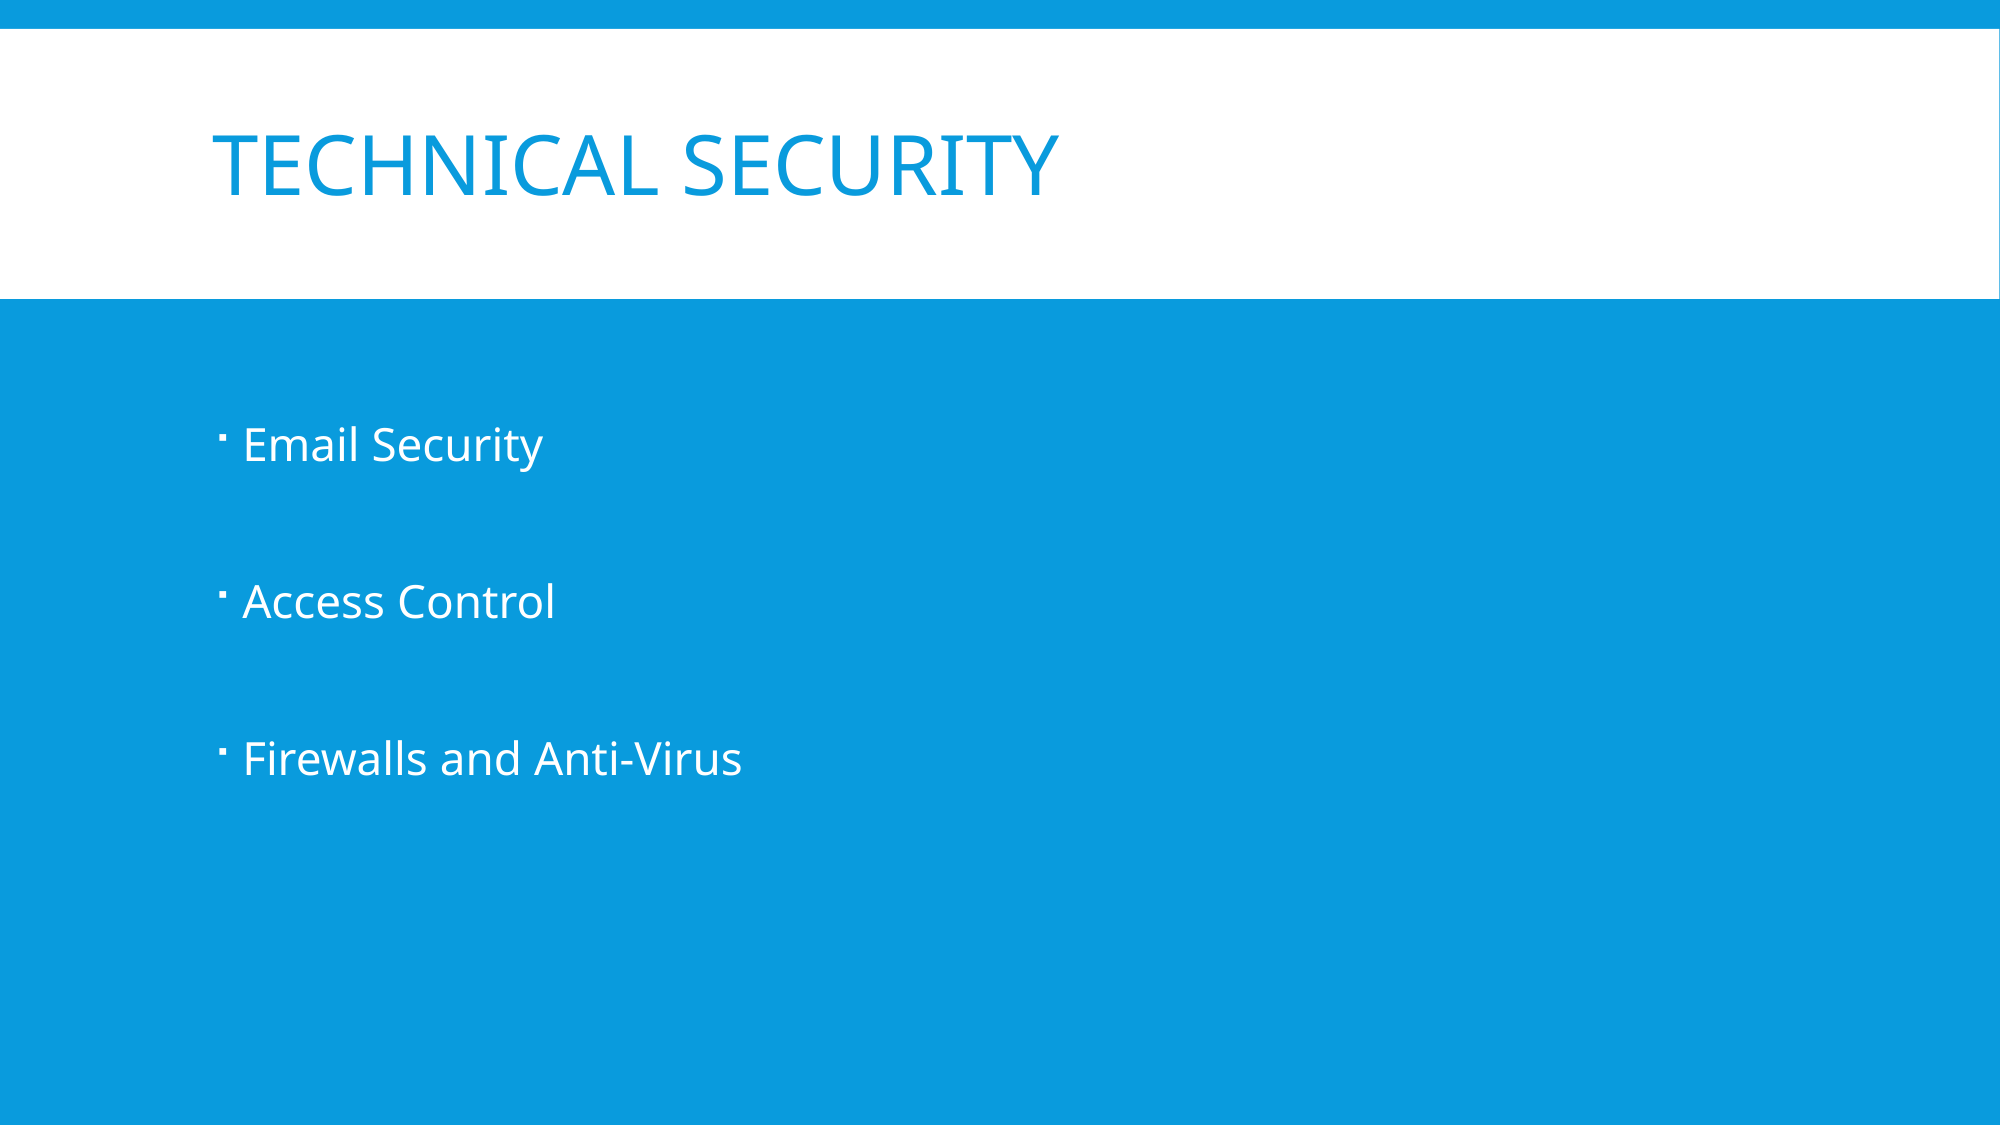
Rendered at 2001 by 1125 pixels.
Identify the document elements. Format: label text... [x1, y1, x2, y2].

list Email Security Access Control Firewalls and Anti-Virus [197, 329, 1803, 1020]
title Technical SECURITY [197, 46, 1803, 295]
